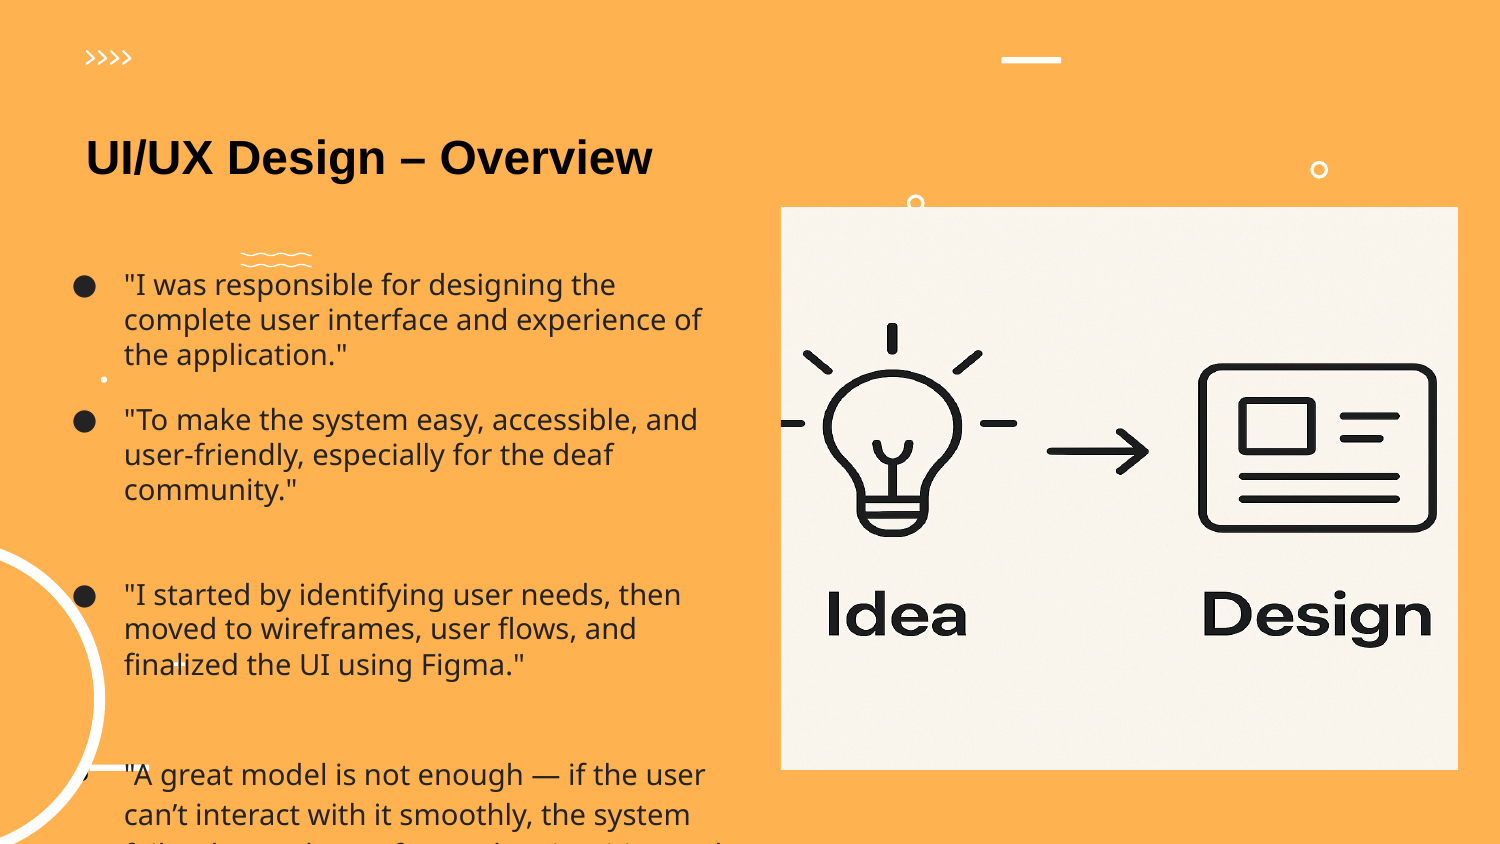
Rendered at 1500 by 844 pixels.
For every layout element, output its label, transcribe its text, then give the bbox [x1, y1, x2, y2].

title UI/UX Design – Overview [8, 102, 744, 189]
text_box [322, 814, 328, 824]
list "I was responsible for designing the complete user interface and experience of the application." "To make the system easy, accessible, and user-friendly, especially for the deaf community." "I started by identifying user needs, then moved to wireframes, user flows, and finalized the UI using Figma." "A great model is not enough — if the user can’t interact with it smoothly, the system fails. That’s why we focused on intuitive and responsive design." [33, 226, 744, 814]
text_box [310, 814, 316, 824]
text_box [0, 548, 106, 844]
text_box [610, 814, 618, 829]
picture [780, 197, 1477, 771]
